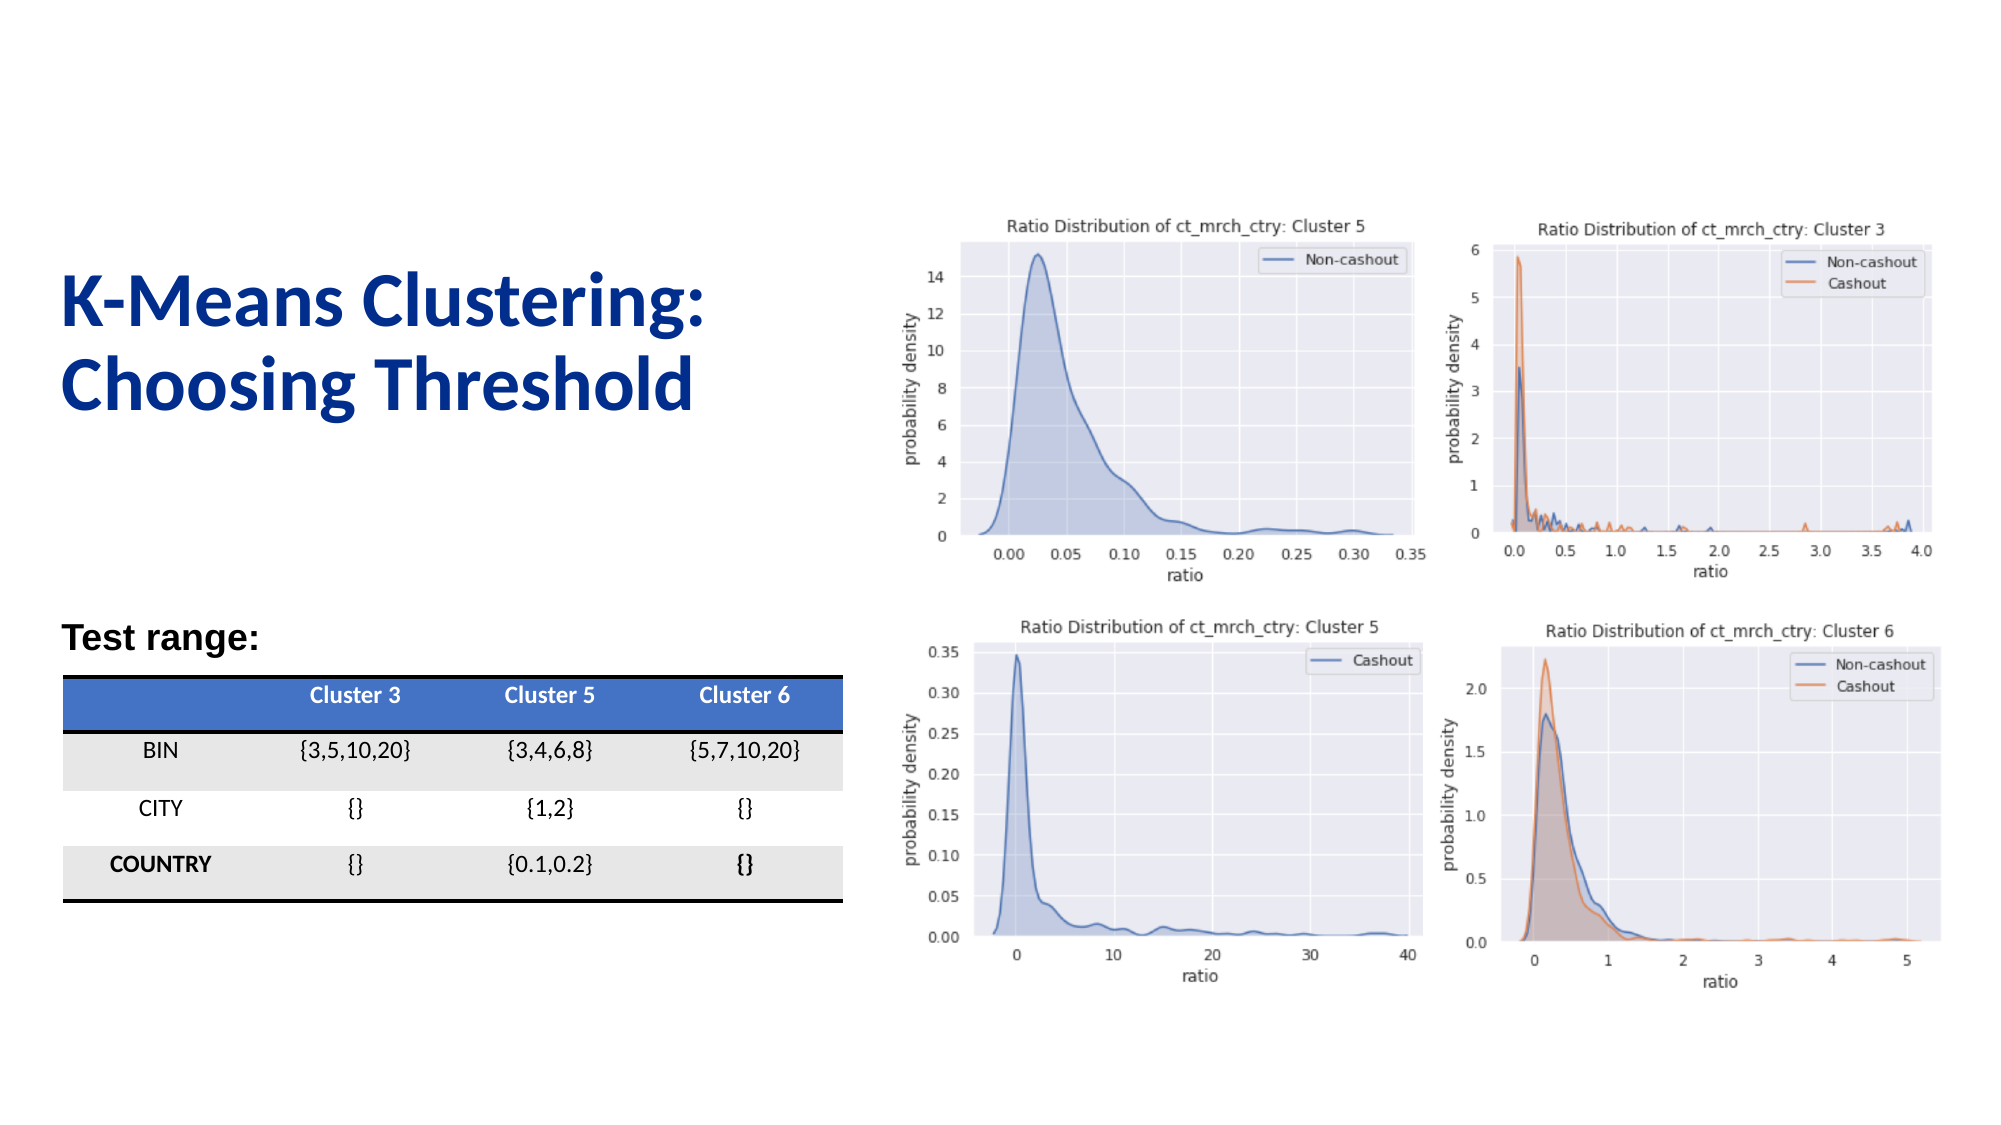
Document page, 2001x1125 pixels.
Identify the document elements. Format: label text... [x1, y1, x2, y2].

table_cell {} [258, 791, 453, 846]
table_cell {} [648, 846, 843, 899]
table_cell {0.1,0.2} [453, 846, 648, 899]
table_header Cluster 5 [453, 679, 648, 730]
table_cell CITY [63, 791, 258, 846]
table_cell COUNTRY [63, 846, 258, 899]
table_cell {1,2} [453, 791, 648, 846]
table_cell {3,5,10,20} [258, 734, 453, 791]
table_cell {3,4,6,8} [453, 734, 648, 791]
picture [874, 207, 1948, 1004]
text_box Test range: [46, 606, 305, 666]
table_cell {5,7,10,20} [648, 734, 843, 791]
table_cell {} [648, 791, 843, 846]
table_cell BIN [63, 734, 258, 791]
table_header Cluster 6 [648, 679, 843, 730]
text_box K-Means Clustering: Choosing Threshold [46, 125, 1083, 435]
table_cell {} [258, 846, 453, 899]
table_header Cluster 3 [258, 679, 453, 730]
table_header [63, 679, 258, 730]
